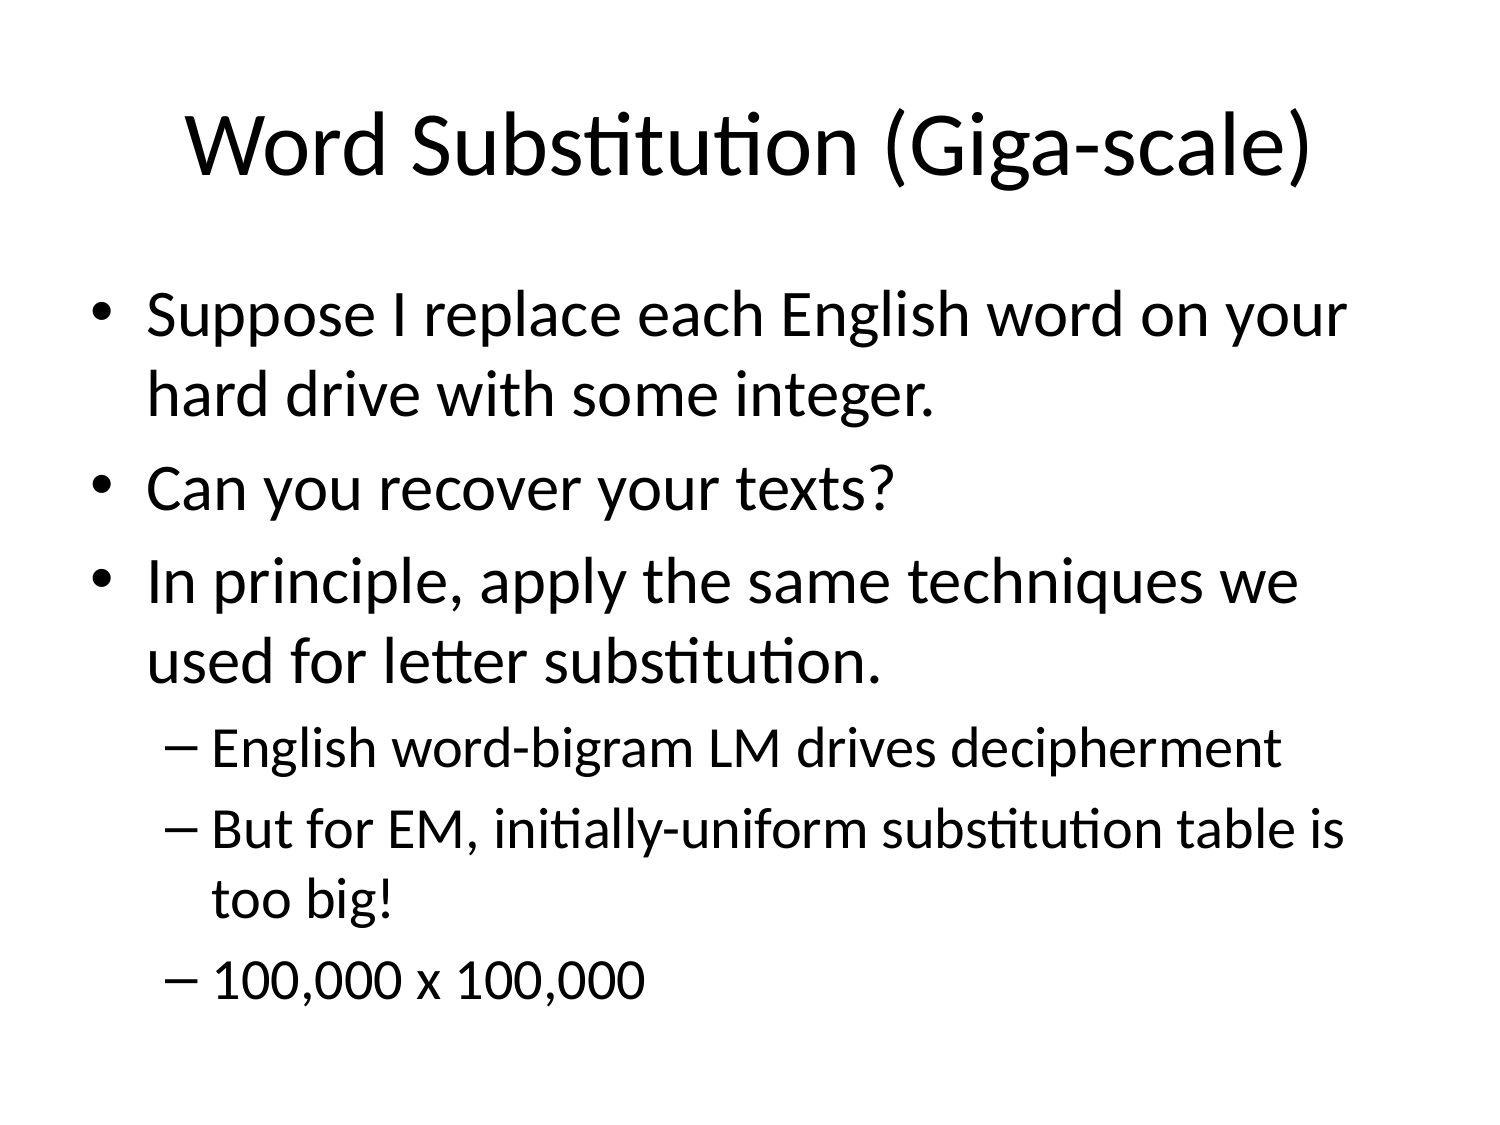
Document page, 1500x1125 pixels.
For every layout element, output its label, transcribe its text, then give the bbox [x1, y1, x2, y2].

title Word Substitution (Giga-scale) [75, 45, 1425, 233]
list Suppose I replace each English word on your hard drive with some integer. Can you recover your texts? In principle, apply the same techniques we used for letter substitution. English word-bigram LM drives decipherment But for EM, initially-uniform substitution table is too big! 100,000 x 100,000 [75, 262, 1425, 1050]
